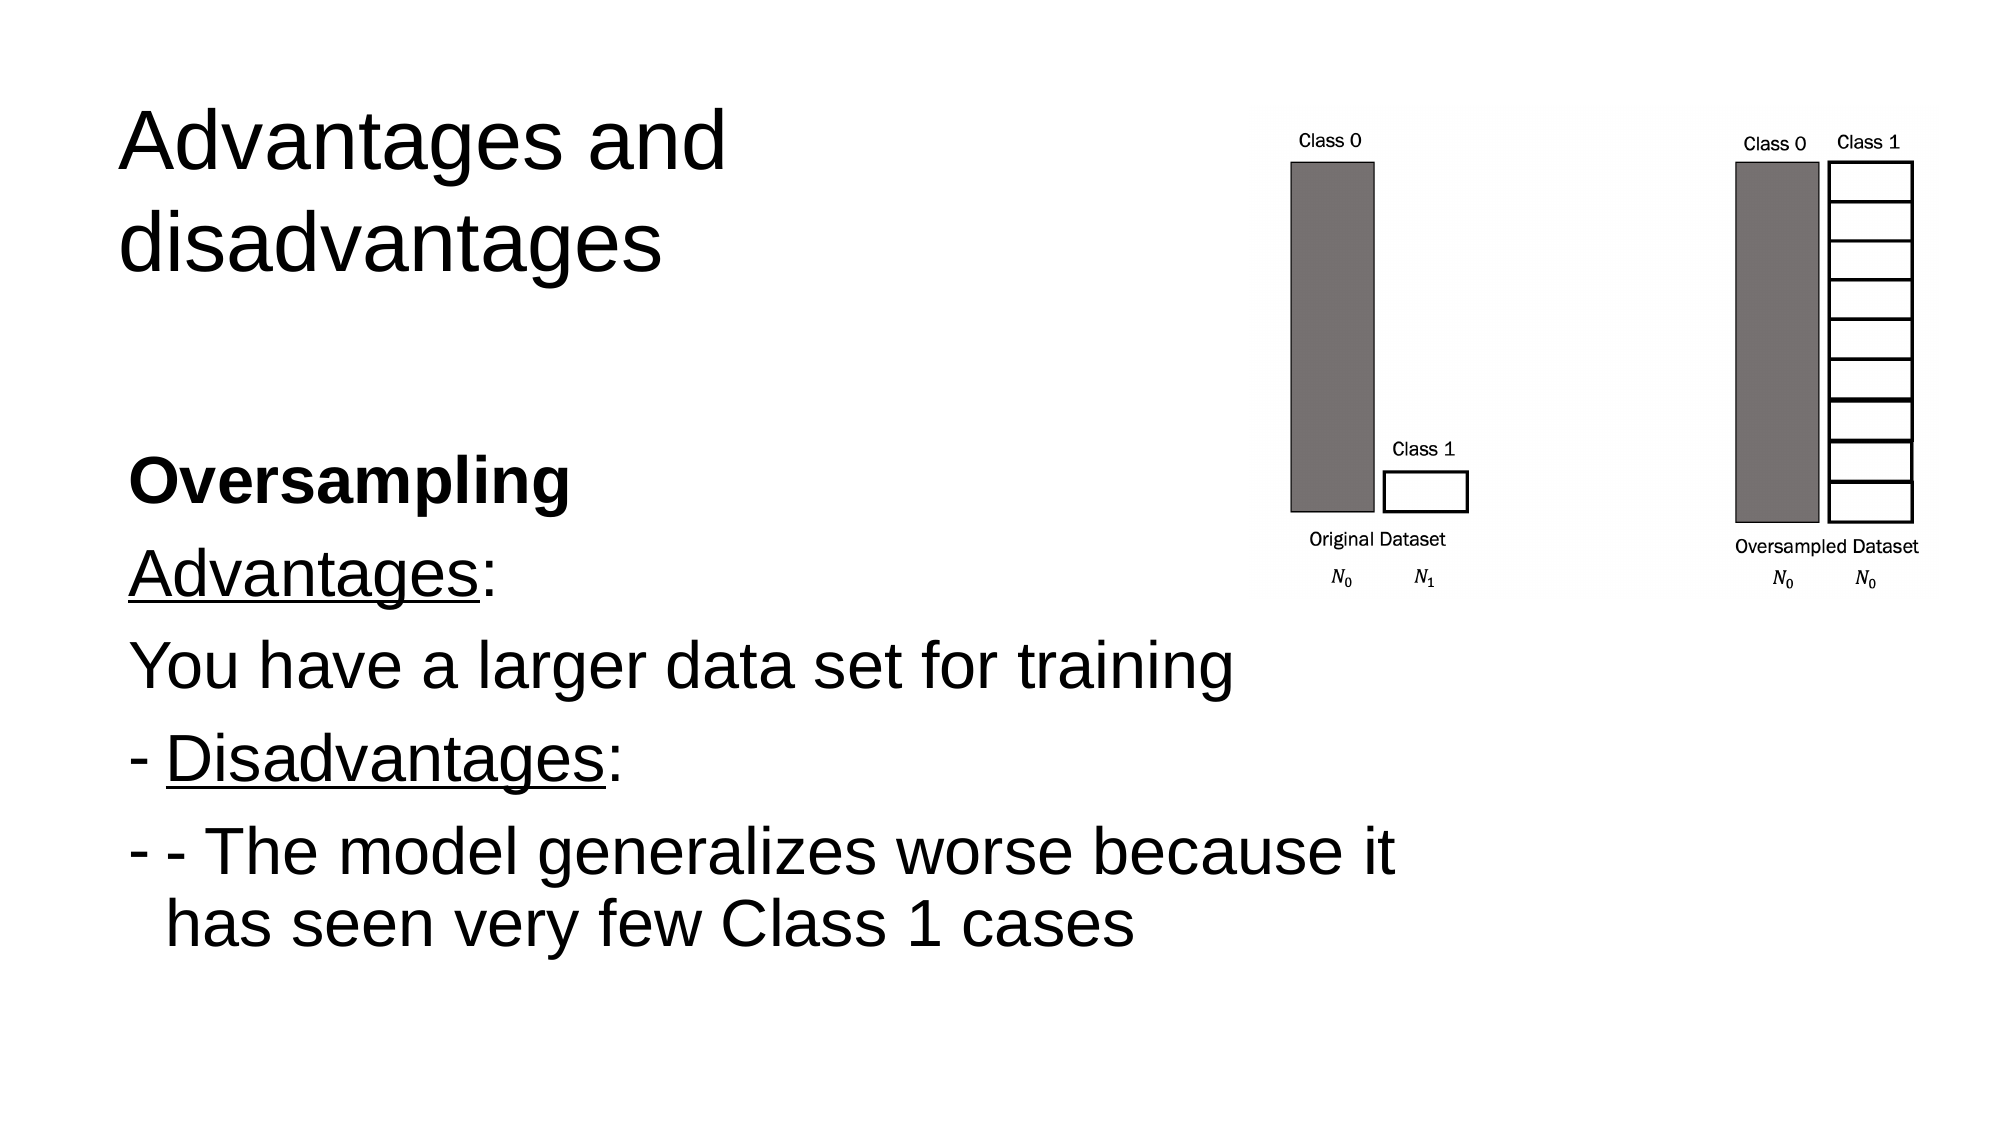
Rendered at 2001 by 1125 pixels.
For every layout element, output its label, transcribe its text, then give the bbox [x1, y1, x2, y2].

title Advantages and disadvantages [103, 77, 1250, 296]
list Oversampling Advantages: You have a larger data set for training Disadvantages: - The model generalizes worse because it has seen very few Class 1 cases [113, 438, 1446, 1053]
picture [1249, 105, 1939, 599]
